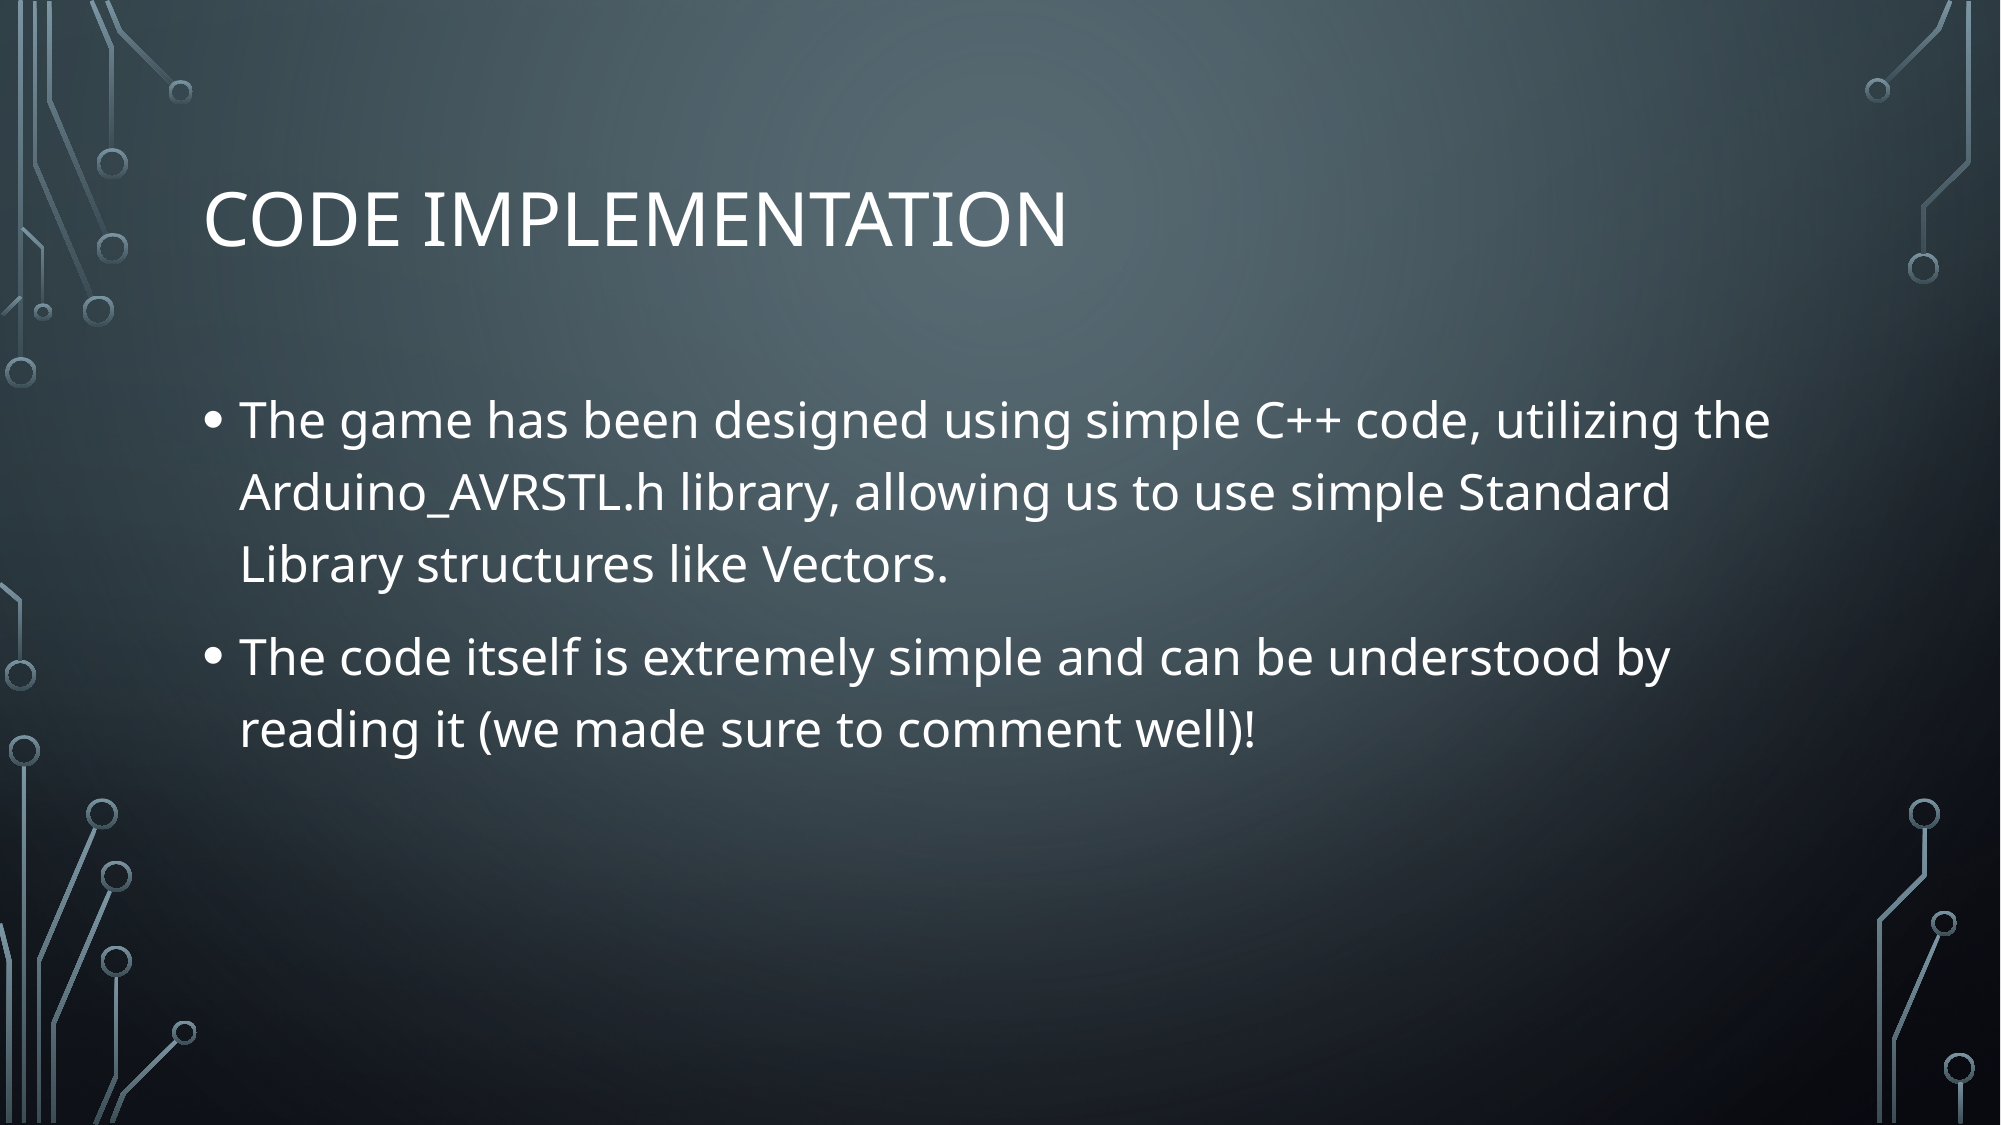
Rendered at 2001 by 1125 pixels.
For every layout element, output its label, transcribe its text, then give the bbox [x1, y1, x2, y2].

title Code implementation [187, 101, 1813, 344]
list The game has been designed using simple C++ code, utilizing the Arduino_AVRSTL.h library, allowing us to use simple Standard Library structures like Vectors. The code itself is extremely simple and can be understood by reading it (we made sure to comment well)! [187, 369, 1813, 950]
